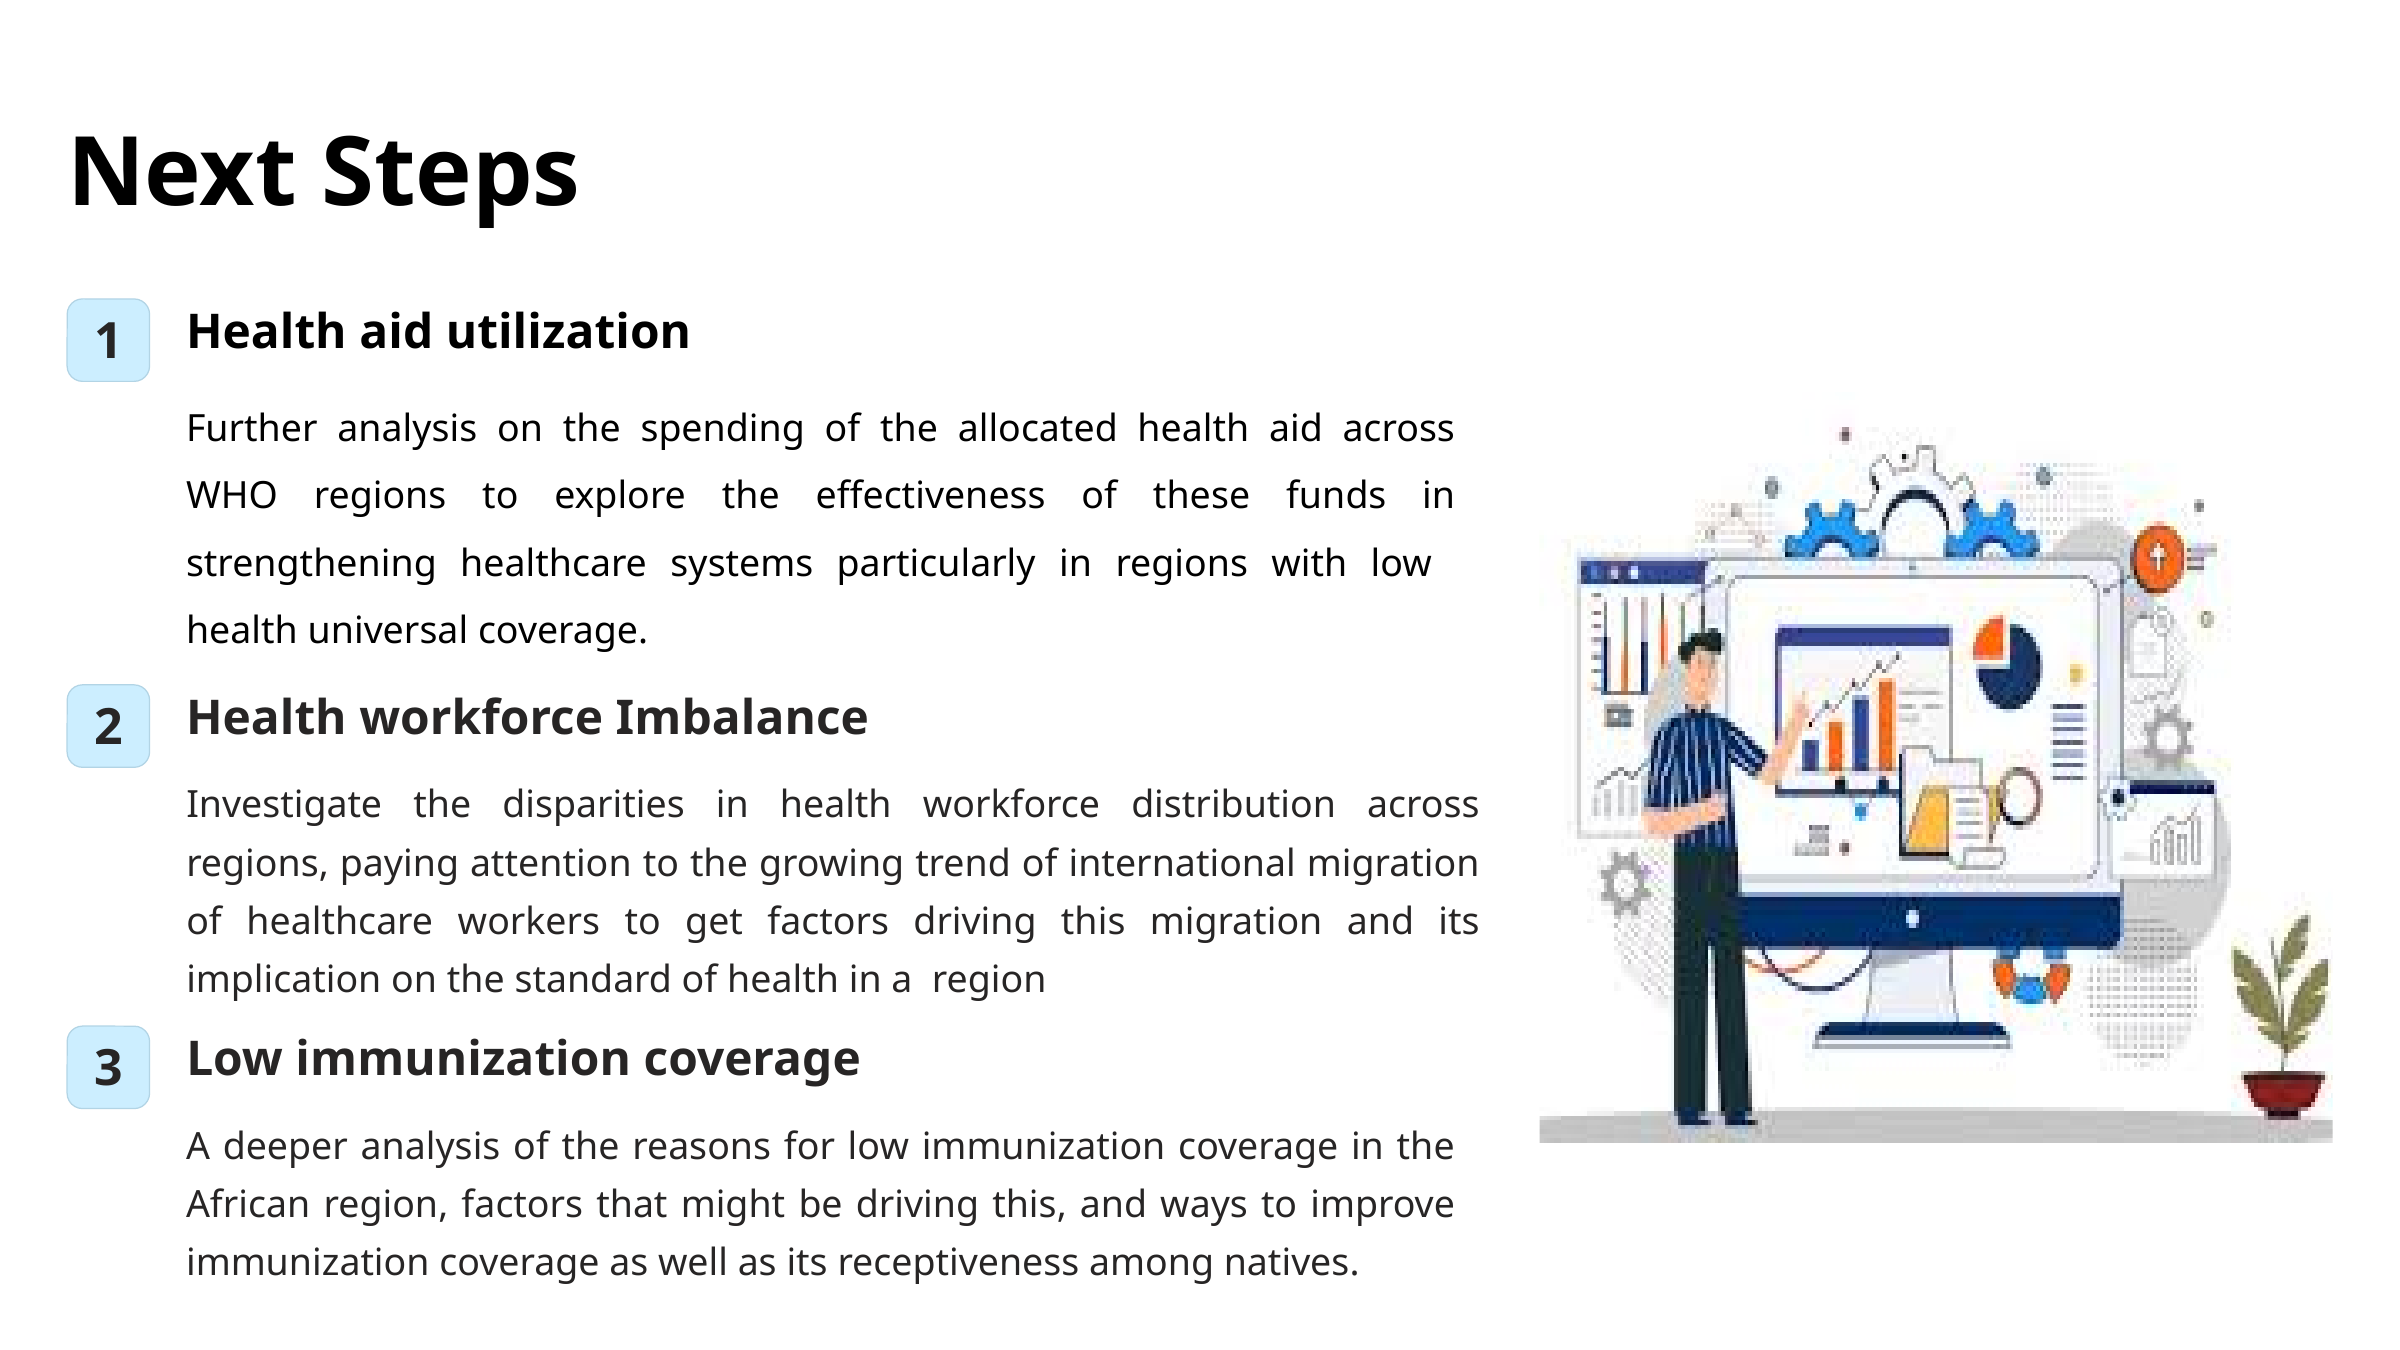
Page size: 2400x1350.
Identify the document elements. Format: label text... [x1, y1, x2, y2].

text_box [67, 298, 150, 382]
text_box Next Steps [67, 104, 1457, 263]
text_box Health aid utilization [186, 298, 667, 359]
text_box [67, 684, 150, 768]
text_box Further analysis on the spending of the allocated health aid across WHO regions to explore the effectiveness of these funds in strengthening healthcare systems particularly in regions with low health universal coverage. [186, 381, 1457, 663]
picture [1539, 392, 2333, 1143]
text_box 1 [96, 311, 121, 370]
text_box 2 [91, 697, 125, 755]
text_box Low immunization coverage [186, 1026, 903, 1097]
text_box Investigate the disparities in health workforce distribution across regions, paying attention to the growing trend of international migration of healthcare workers to get factors driving this migration and its implication on the standard of health in a region [186, 767, 1481, 991]
text_box 3 [92, 1038, 125, 1097]
text_box Health workforce Imbalance [186, 684, 667, 745]
text_box A deeper analysis of the reasons for low immunization coverage in the African region, factors that might be driving this, and ways to improve immunization coverage as well as its receptiveness among natives. [186, 1108, 1457, 1304]
text_box [67, 1026, 150, 1109]
